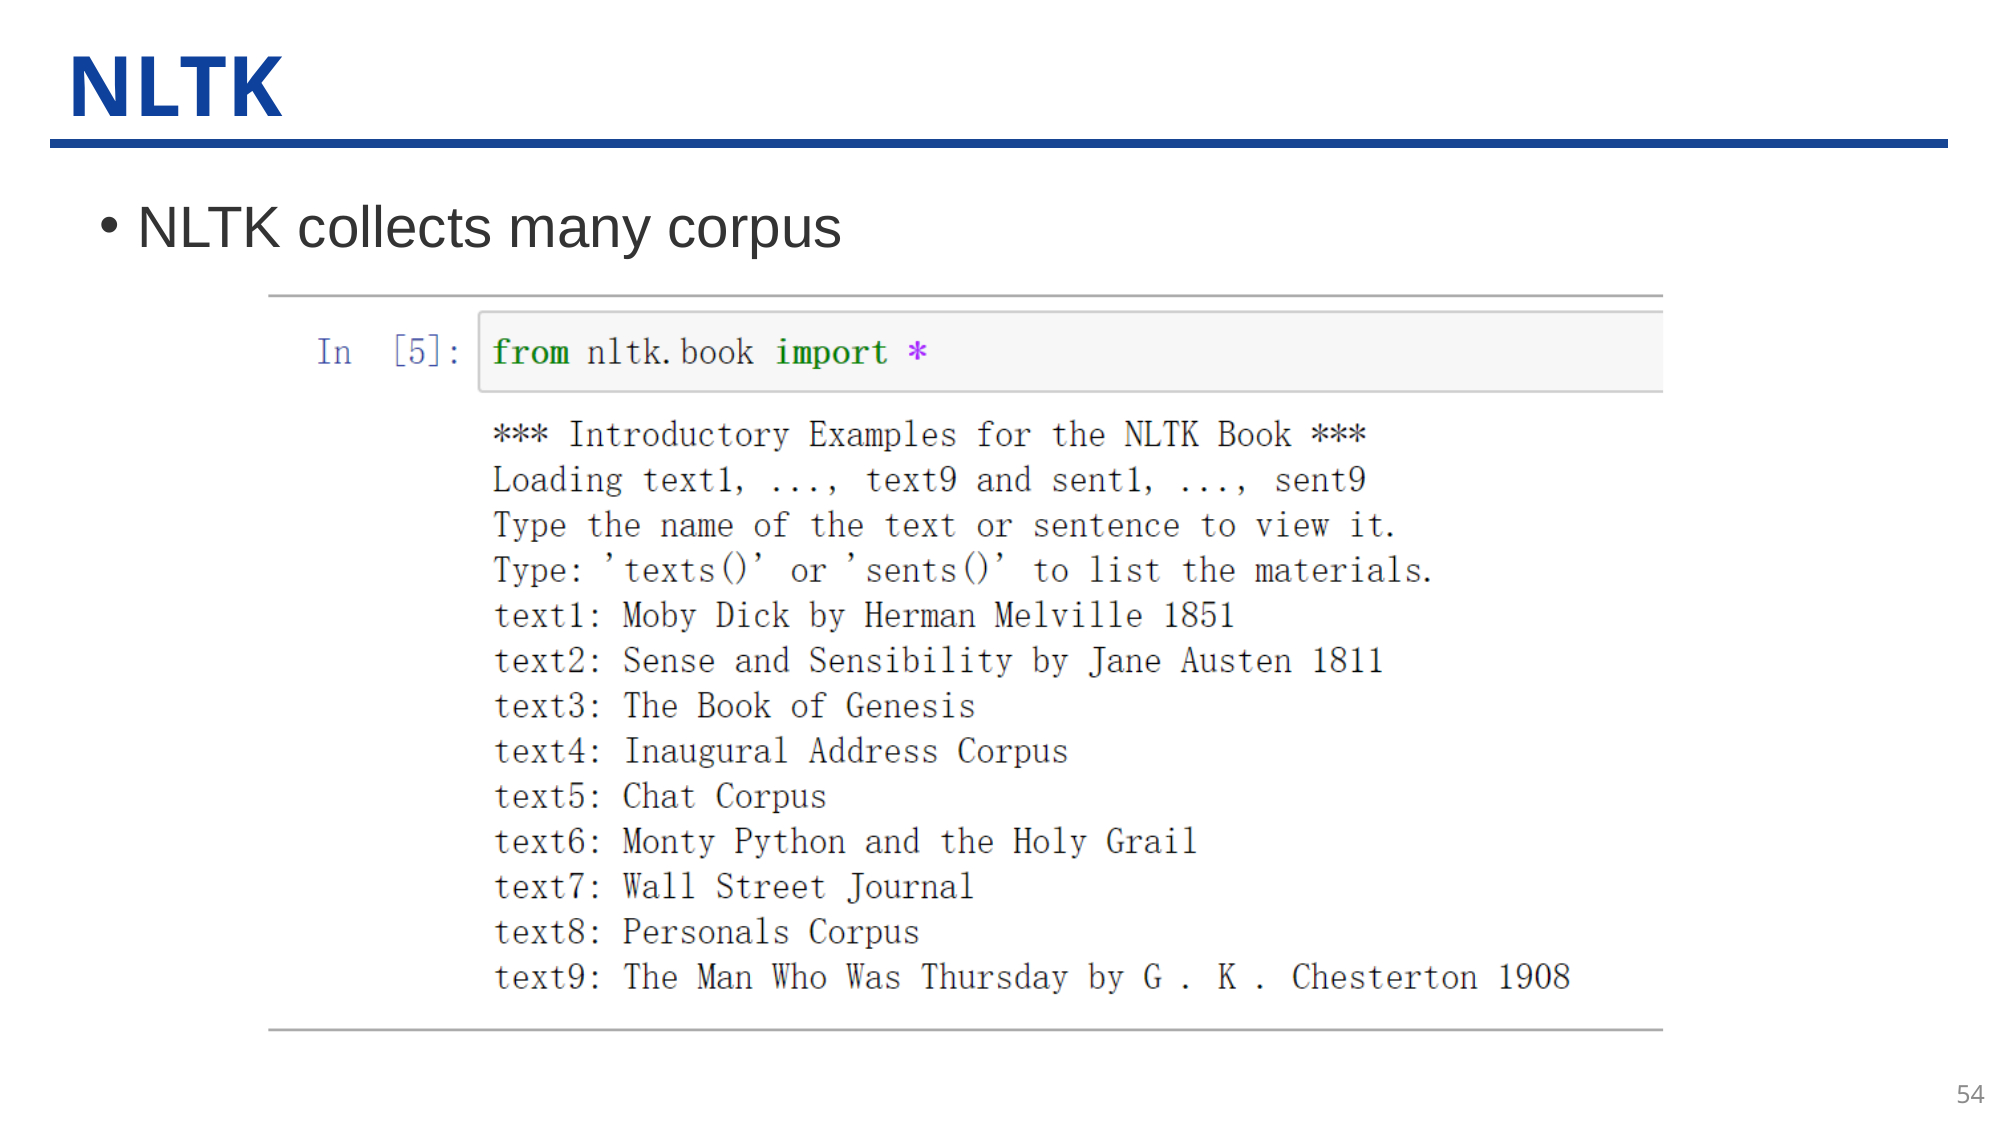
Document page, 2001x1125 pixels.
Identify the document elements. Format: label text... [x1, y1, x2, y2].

title NLTK [51, 39, 1947, 140]
list NLTK collects many corpus [84, 181, 1900, 1086]
slide_number 54 [1899, 1065, 2000, 1125]
picture [268, 281, 1664, 1042]
